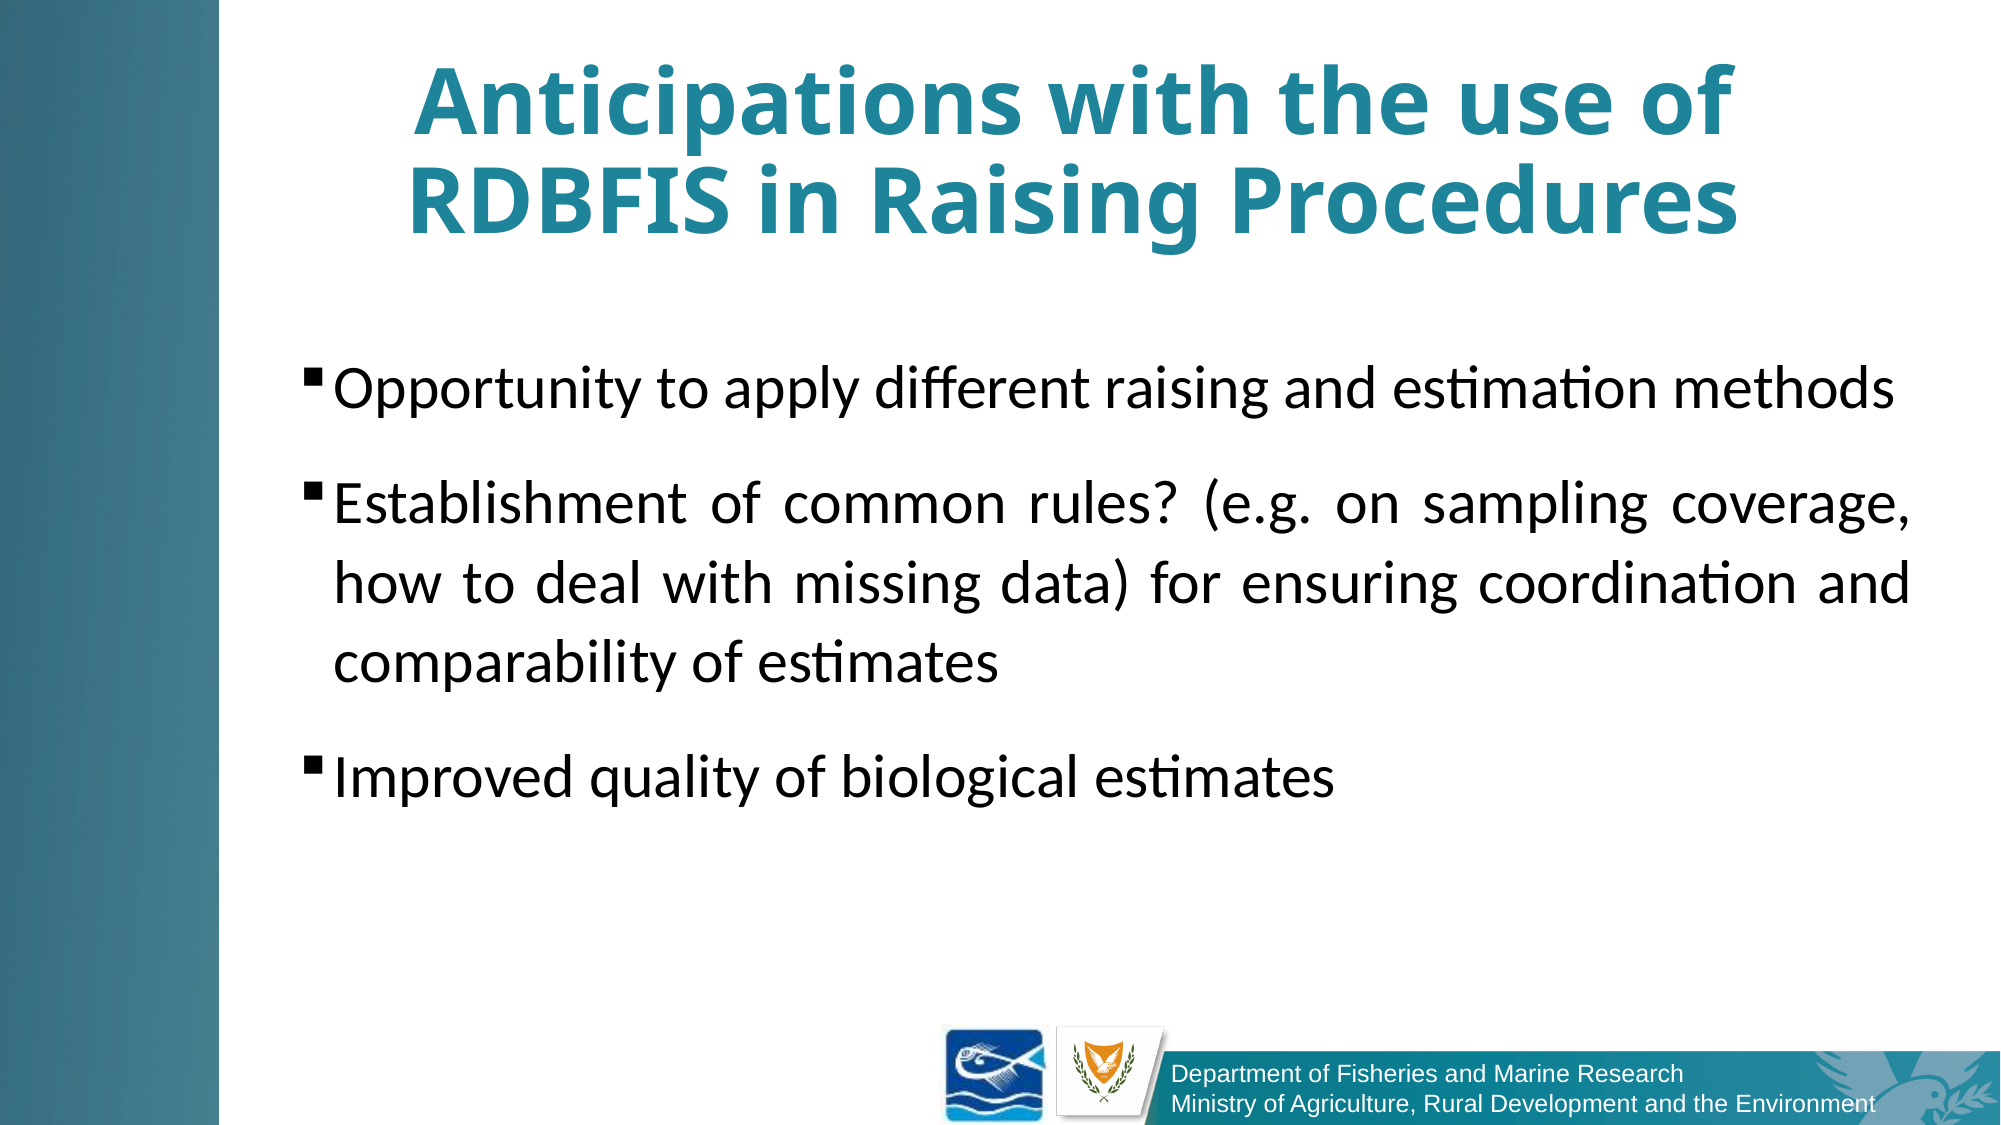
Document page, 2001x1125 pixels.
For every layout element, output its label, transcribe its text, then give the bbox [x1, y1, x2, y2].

picture [0, 0, 219, 1125]
title Anticipations with the use of RDBFIS in Raising Procedures [284, 45, 1863, 263]
picture [940, 952, 2001, 1125]
list Opportunity to apply different raising and estimation methods Establishment of common rules? (e.g. on sampling coverage, how to deal with missing data) for ensuring coordination and comparability of estimates Improved quality of biological estimates [284, 334, 1930, 899]
